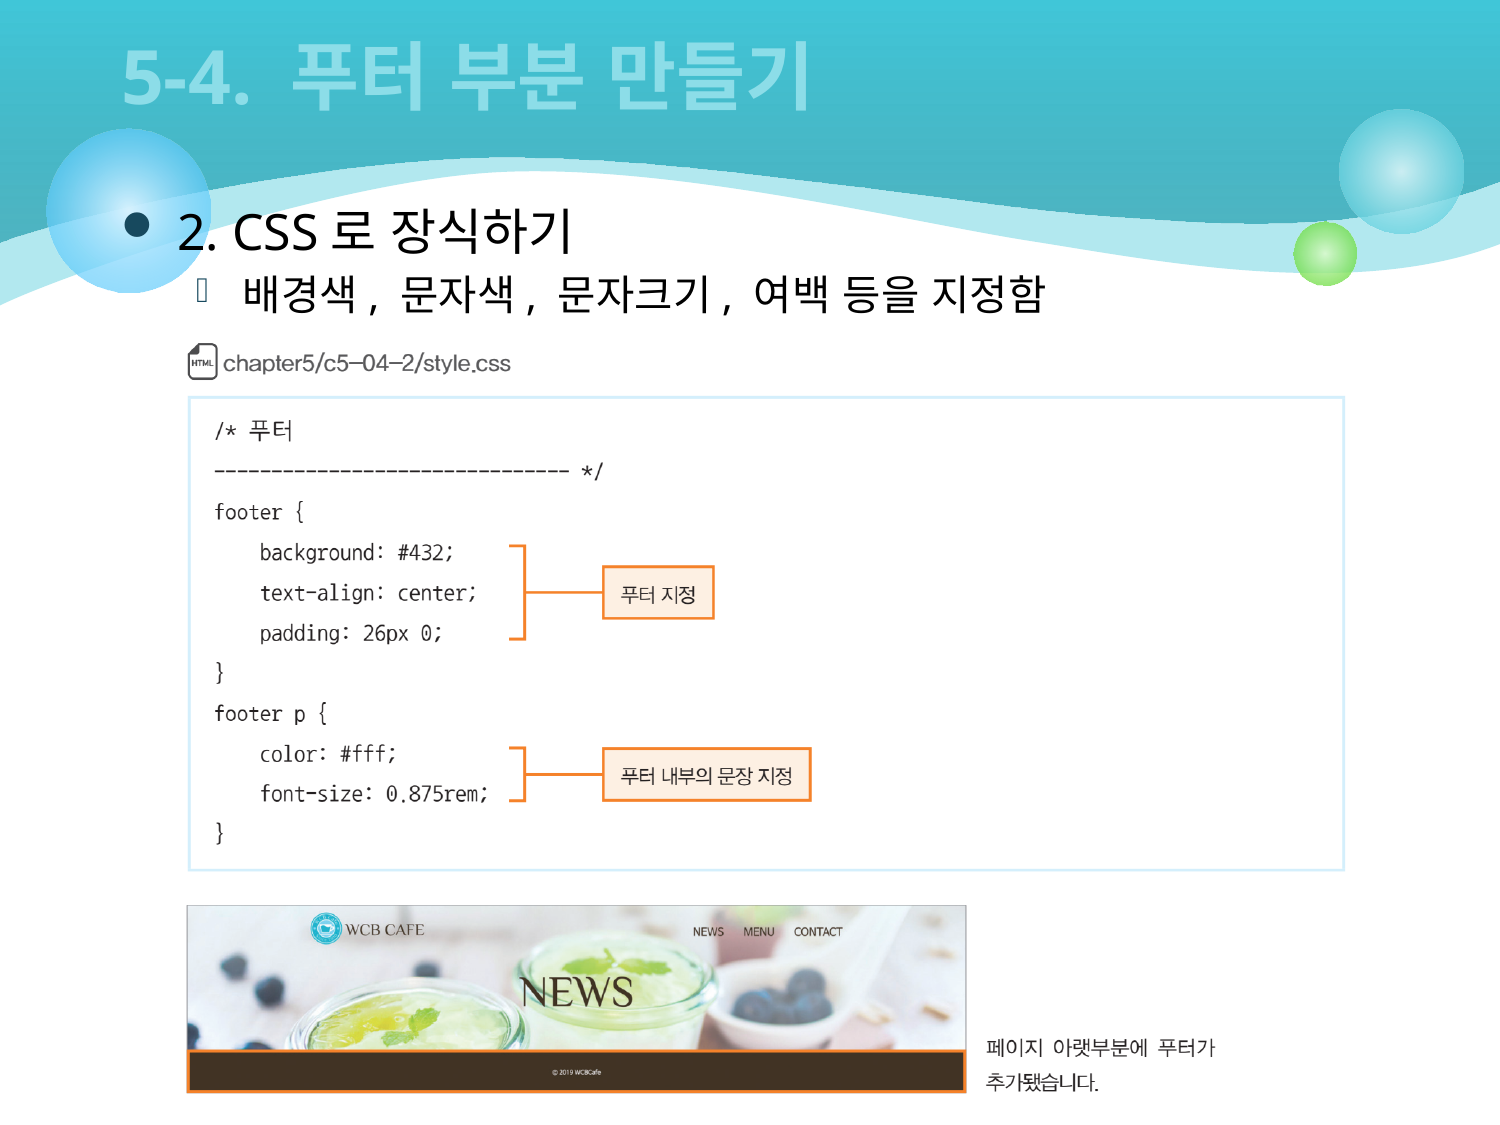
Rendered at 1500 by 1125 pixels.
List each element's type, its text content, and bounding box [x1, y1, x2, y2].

list 2. CSS로 장식하기 배경색, 문자색, 문자크기, 여백 등을 지정함 [106, 192, 1396, 1019]
picture [173, 329, 1361, 883]
picture [173, 890, 1229, 1105]
text_box 5-4. 푸터 부분 만들기 [105, 9, 1456, 139]
